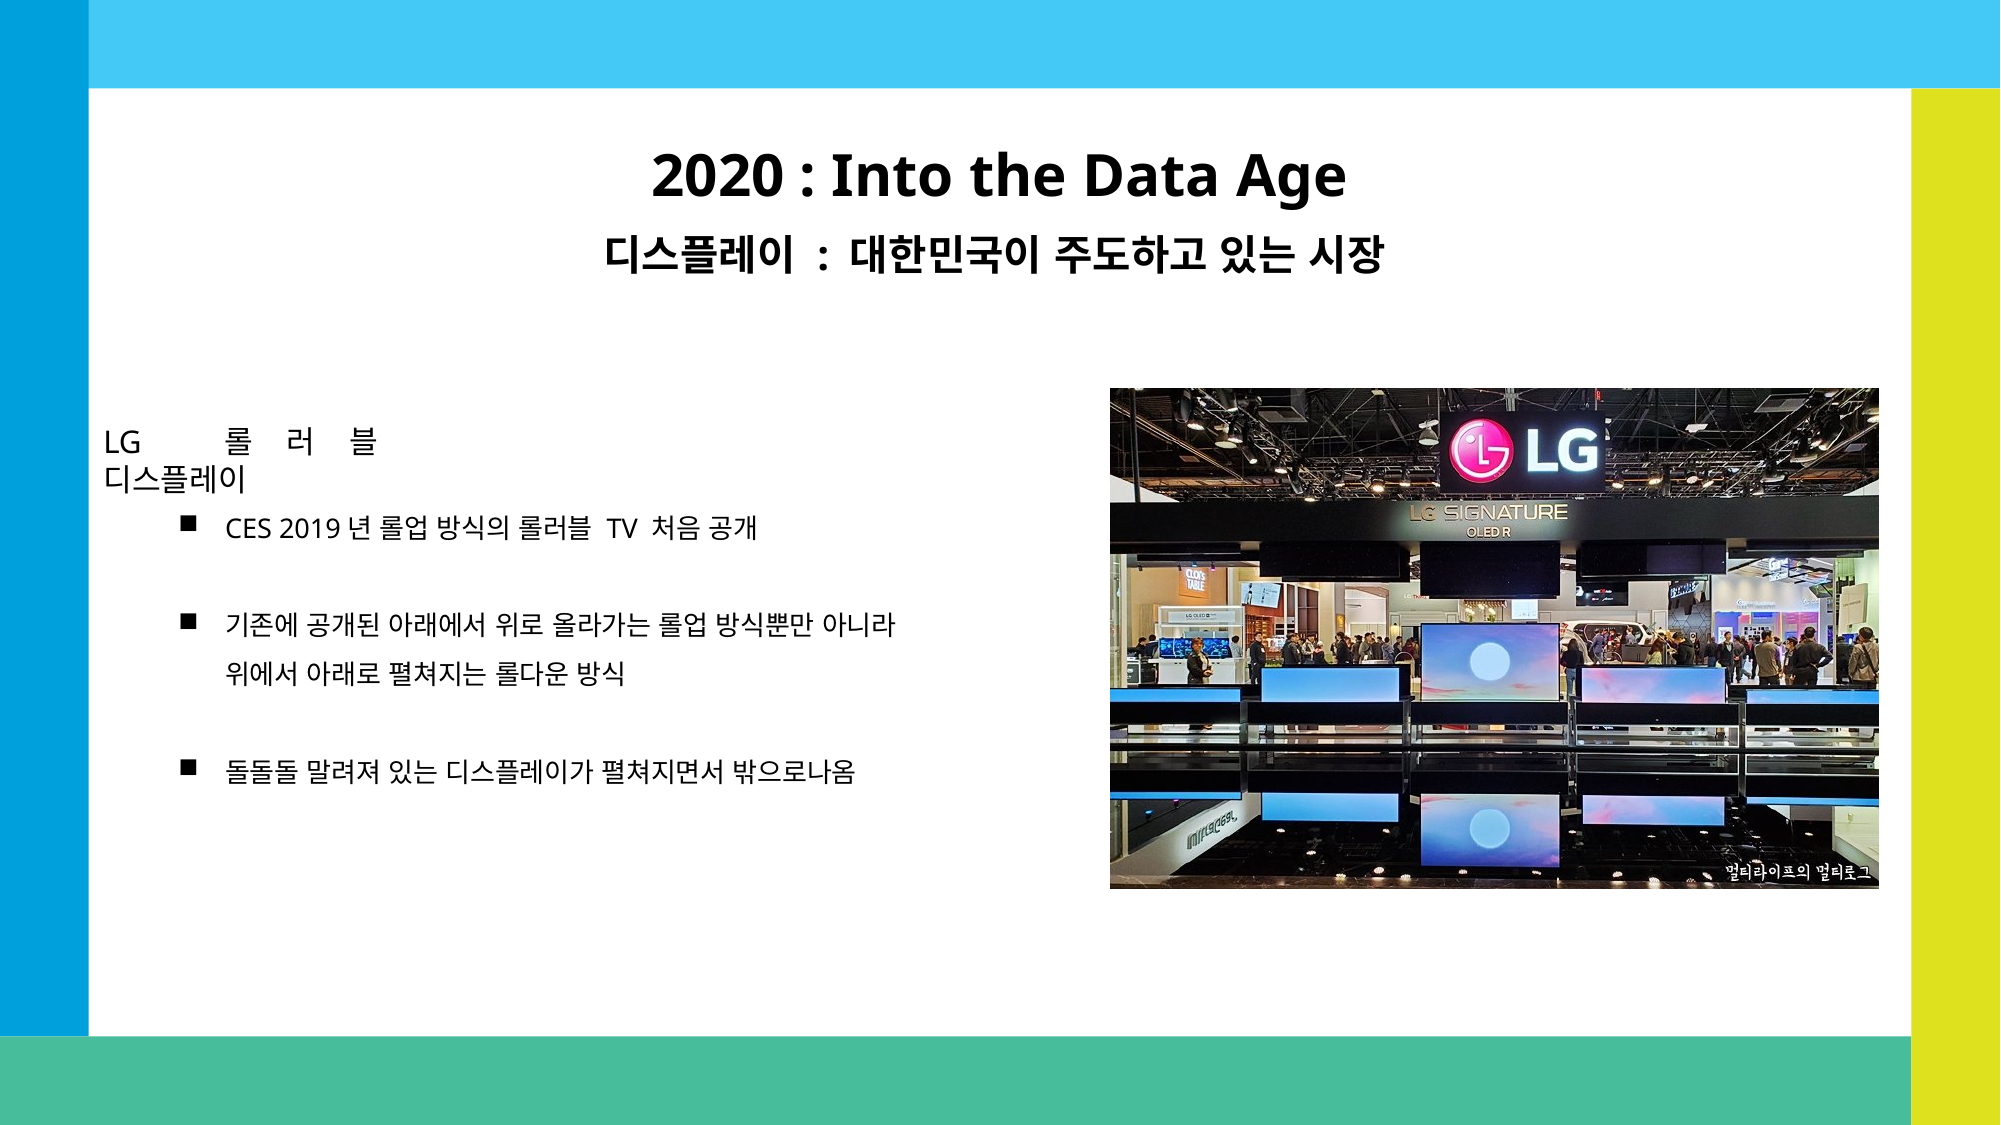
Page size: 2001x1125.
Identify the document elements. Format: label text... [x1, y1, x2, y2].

text_box CES 2019년 롤업 방식의 롤러블 TV 처음 공개 기존에 공개된 아래에서 위로 올라가는 롤업 방식뿐만 아니라 위에서 아래로 펼쳐지는 롤다운 방식 돌돌돌 말려져 있는 디스플레이가 펼쳐지면서 밖으로나옴 [88, 487, 1078, 795]
text_box [0, 1035, 1910, 1125]
text_box [0, 0, 90, 1035]
text_box 디스플레이 : 대한민국이 주도하고 있는 시장 [588, 217, 1401, 286]
text_box 2020 : Into the Data Age [636, 126, 1363, 216]
text_box [1910, 87, 2000, 1125]
text_box LG 롤러블 디스플레이 [88, 415, 394, 487]
text_box [90, 0, 2000, 89]
picture [1110, 388, 1879, 889]
